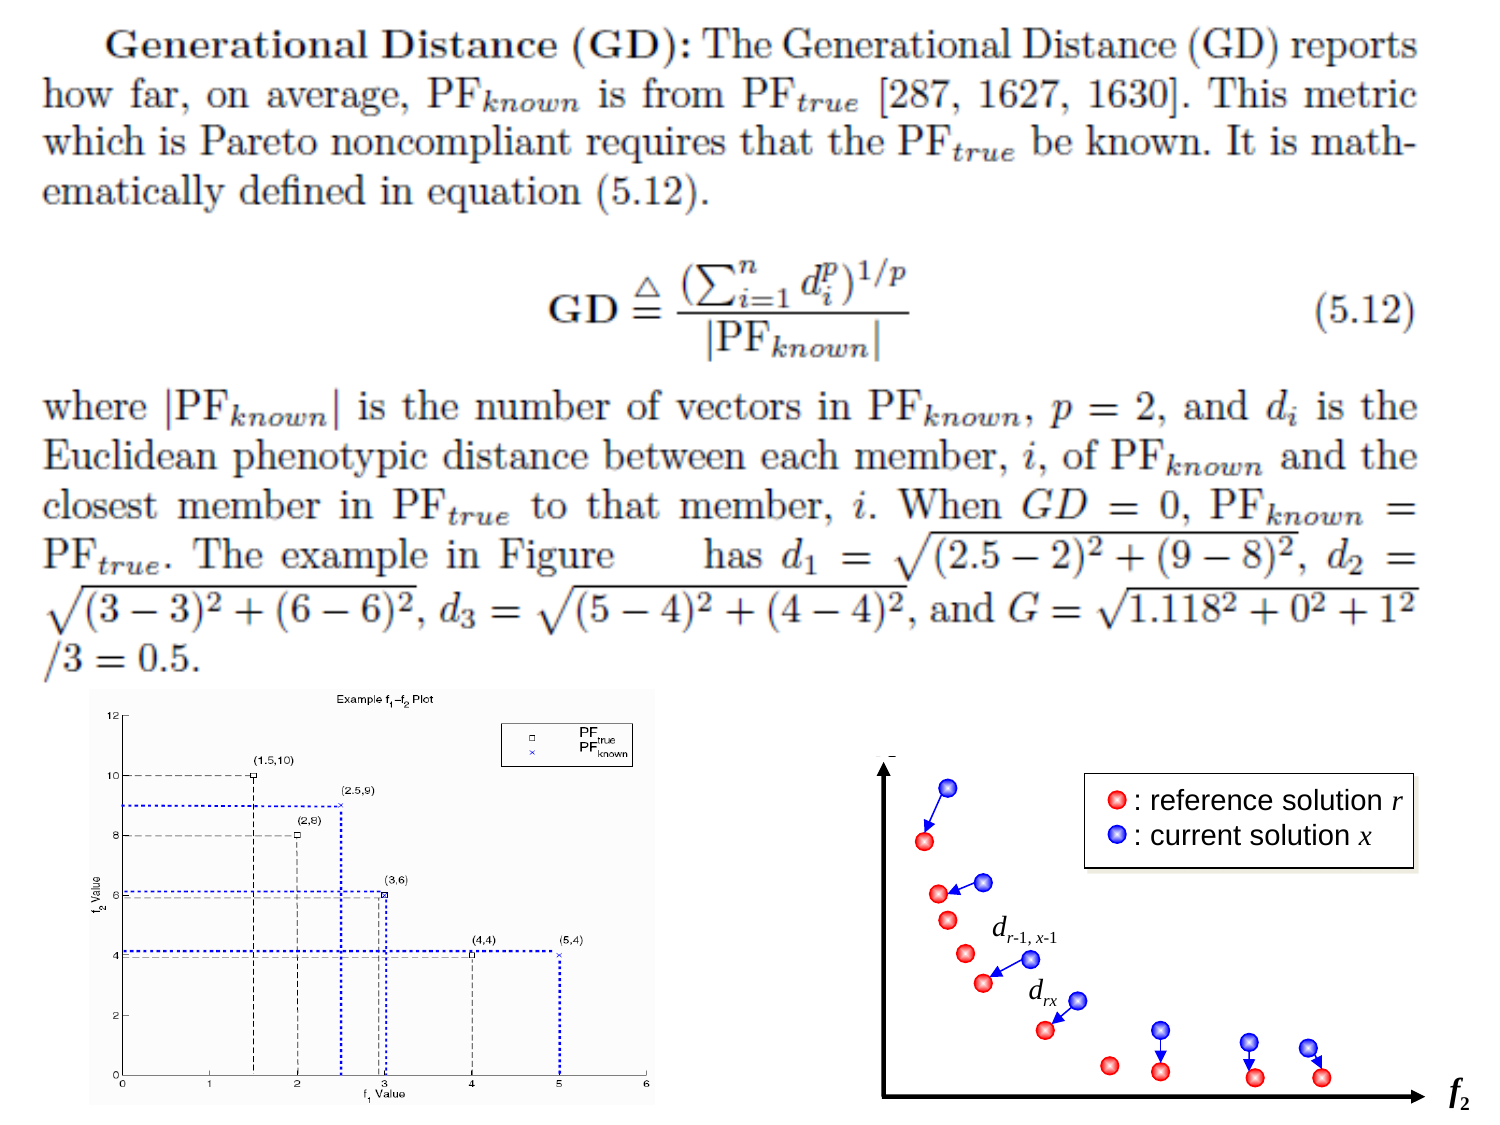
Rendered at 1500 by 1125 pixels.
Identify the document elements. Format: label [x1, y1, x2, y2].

text_box [859, 708, 1487, 1117]
picture [0, 9, 1454, 1106]
